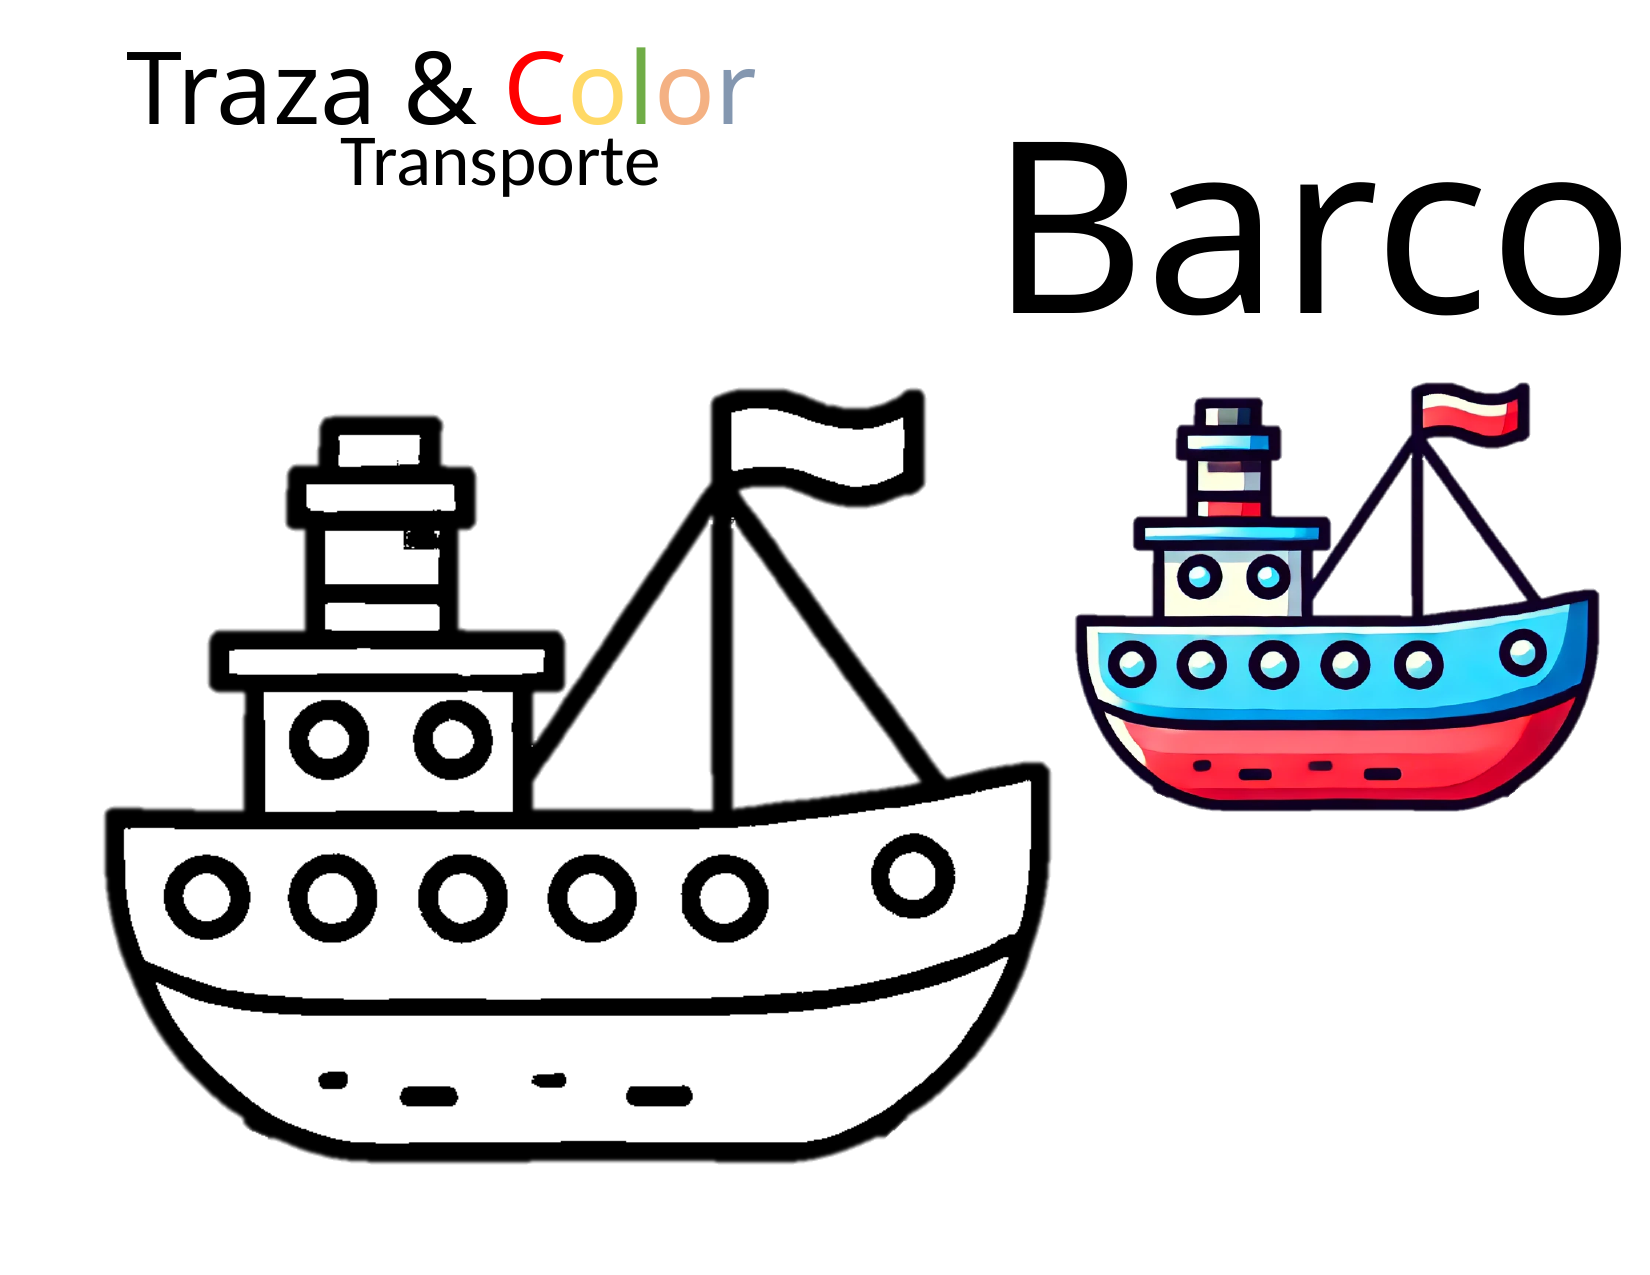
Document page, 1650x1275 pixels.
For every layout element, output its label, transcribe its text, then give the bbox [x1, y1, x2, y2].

text_box Traza & Color [111, 16, 916, 152]
text_box Barco [957, 66, 1650, 301]
picture [0, 242, 1650, 1275]
text_box Transporte [116, 104, 886, 208]
